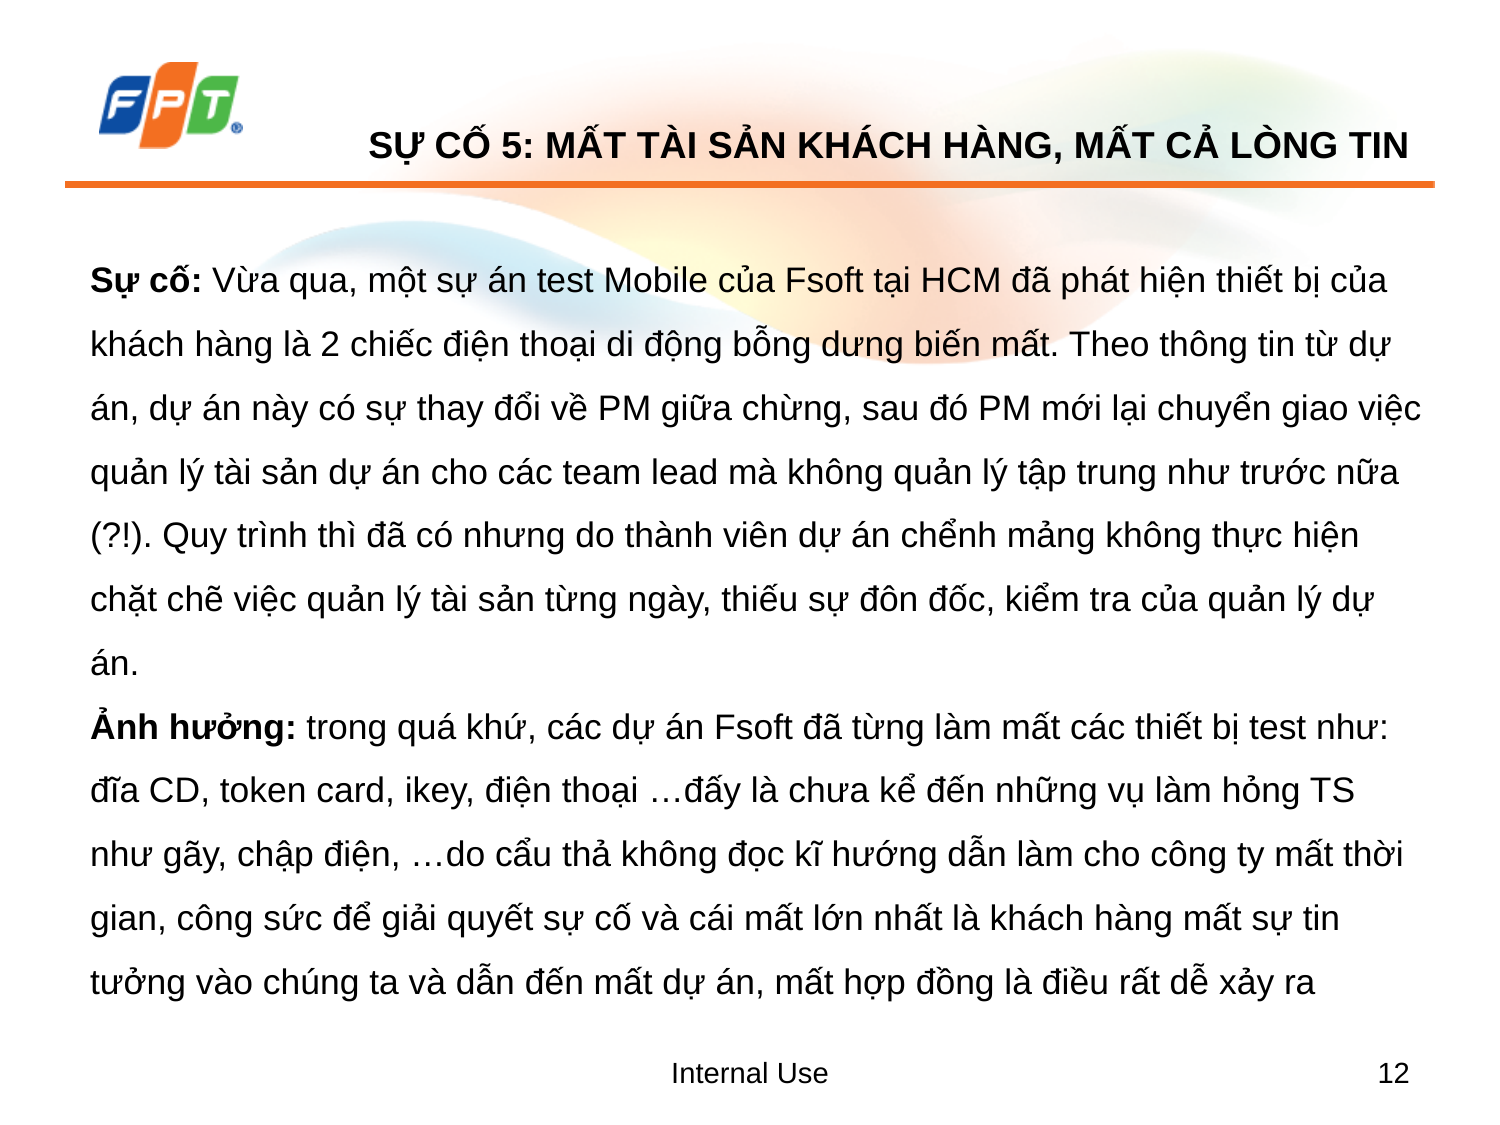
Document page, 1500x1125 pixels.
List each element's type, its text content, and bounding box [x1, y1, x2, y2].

title SỰ CỐ 5: MẤT TÀI SẢN KHÁCH HÀNG, MẤT CẢ LÒNG TIN [300, 62, 1425, 199]
picture [1425, 181, 1435, 188]
text_box Sự cố: Vừa qua, một sự án test Mobile của Fsoft tại HCM đã phát hiện thiết bị của khách hàng là 2 chiếc điện thoại di động bỗng dưng biến mất. Theo thông tin từ dự án, dự án này có sự thay đổi về PM giữa chừng, sau đó PM mới lại chuyển giao việc quản lý tài sản dự án cho các team lead mà không quản lý tập trung như trước nữa (?!). Quy trình thì đã có nhưng do thành viên dự án chểnh mảng không thực hiện chặt chẽ việc quản lý tài sản từng ngày, thiếu sự đôn đốc, kiểm tra của quản lý dự án. Ảnh hưởng: trong quá khứ, các dự án Fsoft đã từng làm mất các thiết bị test như: đĩa CD, token card, ikey, điện thoại …đấy là chưa kể đến những vụ làm hỏng TS như gãy, chập điện, …do cẩu thả không đọc kĩ hướng dẫn làm cho công ty mất thời gian, công sức để giải quyết sự cố và cái mất lớn nhất là khách hàng mất sự tin tưởng vào chúng ta và dẫn đến mất dự án, mất hợp đồng là điều rất dễ xảy ra [74, 199, 1438, 1038]
footer Internal Use [512, 1046, 988, 1125]
picture [65, 0, 1397, 199]
slide_number 12 [1074, 1046, 1426, 1125]
